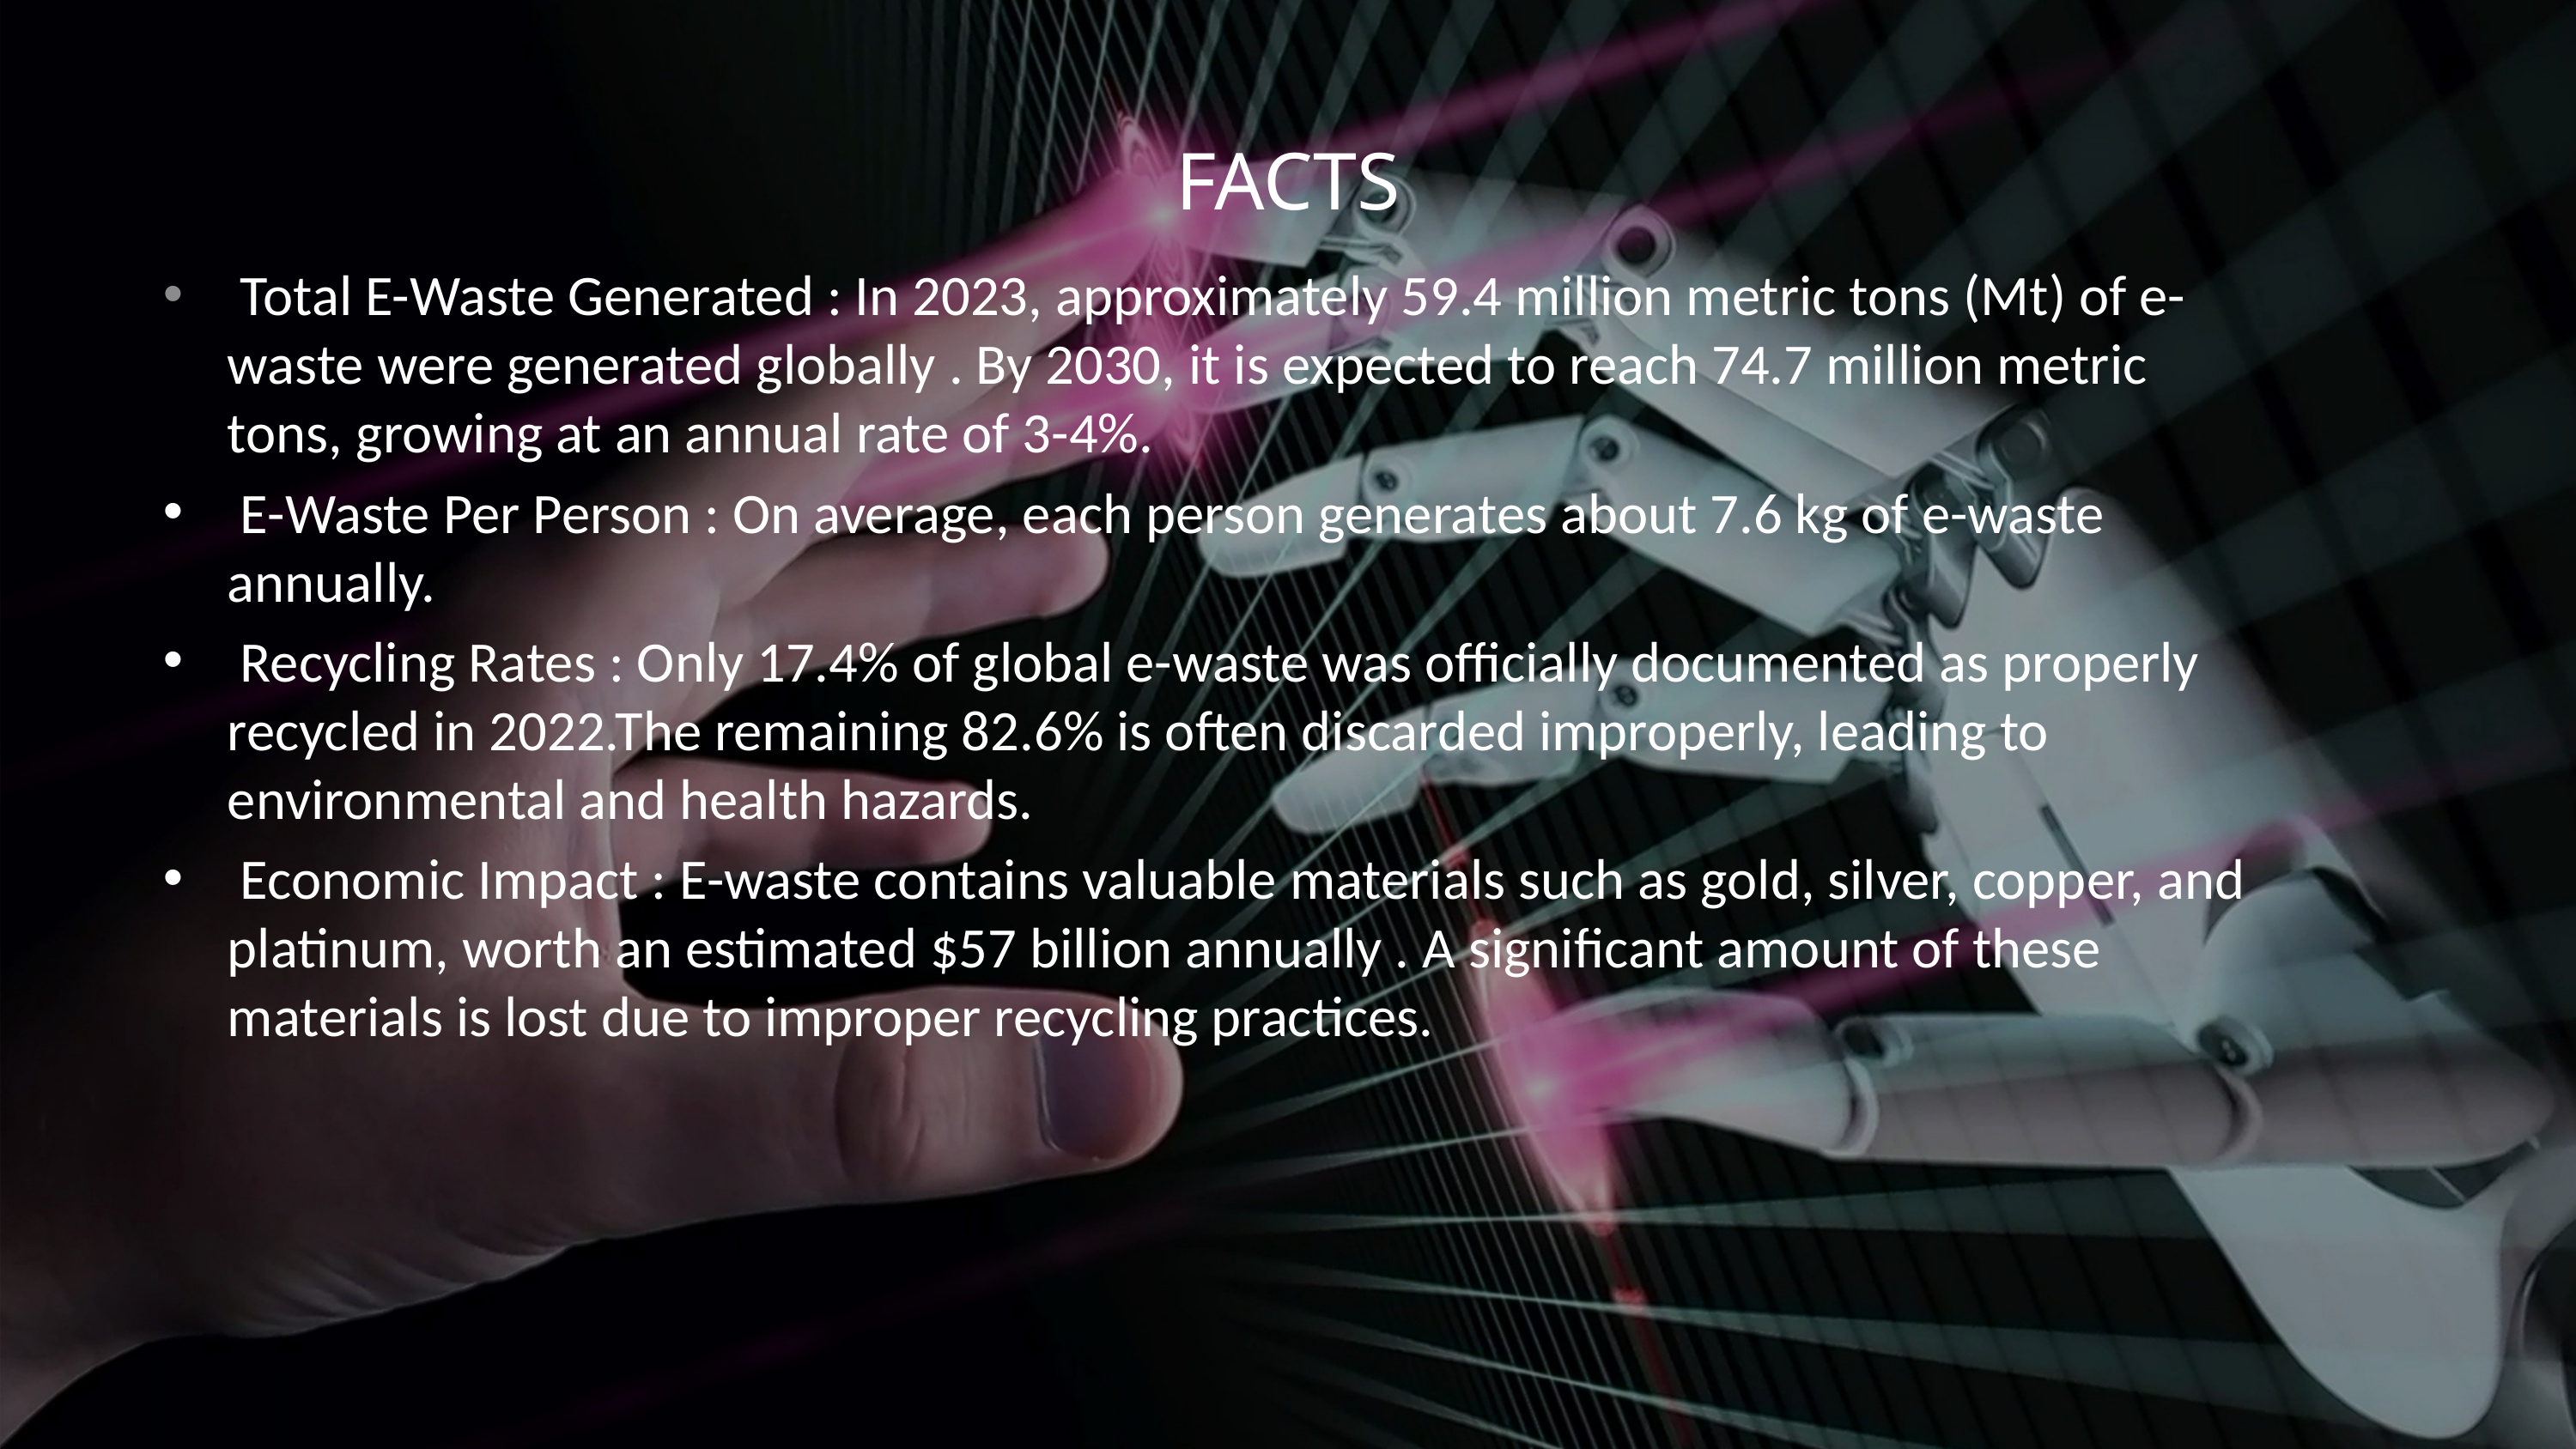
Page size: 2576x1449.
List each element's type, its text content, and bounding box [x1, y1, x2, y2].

text_box [0, 0, 2576, 1449]
title FACTS [563, 70, 2013, 252]
subtitle Total E-Waste Generated : In 2023, approximately 59.4 million metric tons (Mt) of e-waste were generated globally . By 2030, it is expected to reach 74.7 million metric tons, growing at an annual rate of 3-4%. E-Waste Per Person : On average, each person generates about 7.6 kg of e-waste annually. Recycling Rates : Only 17.4% of global e-waste was officially documented as properly recycled in 2022.The remaining 82.6% is often discarded improperly, leading to environmental and health hazards. Economic Impact : E-waste contains valuable materials such as gold, silver, copper, and platinum, worth an estimated $57 billion annually . A significant amount of these materials is lost due to improper recycling practices. [149, 252, 2275, 1197]
